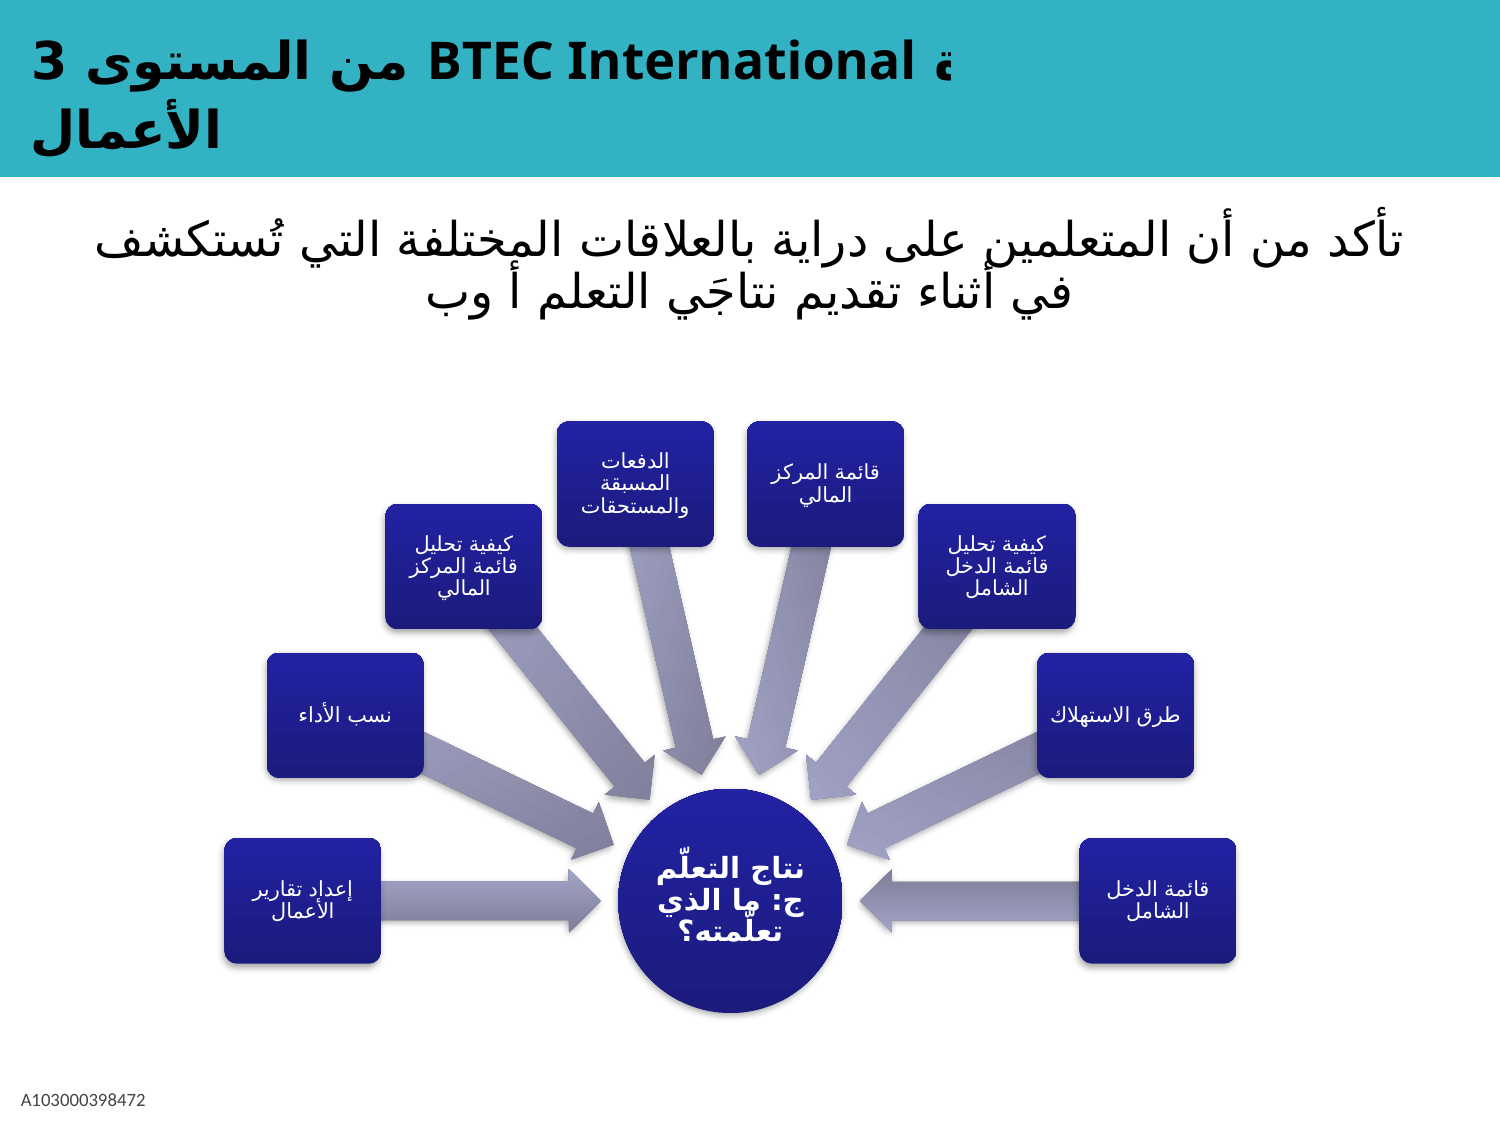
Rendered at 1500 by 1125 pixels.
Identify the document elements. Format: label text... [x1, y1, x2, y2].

picture [0, 0, 1500, 177]
text_box A103000398472 [5, 1083, 183, 1119]
text_box تأكد من أن المتعلمين على دراية بالعلاقات المختلفة التي تُستكشف في أثناء تقديم نتاجَي التعلم أ وب [74, 196, 1425, 338]
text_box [224, 421, 1237, 1014]
